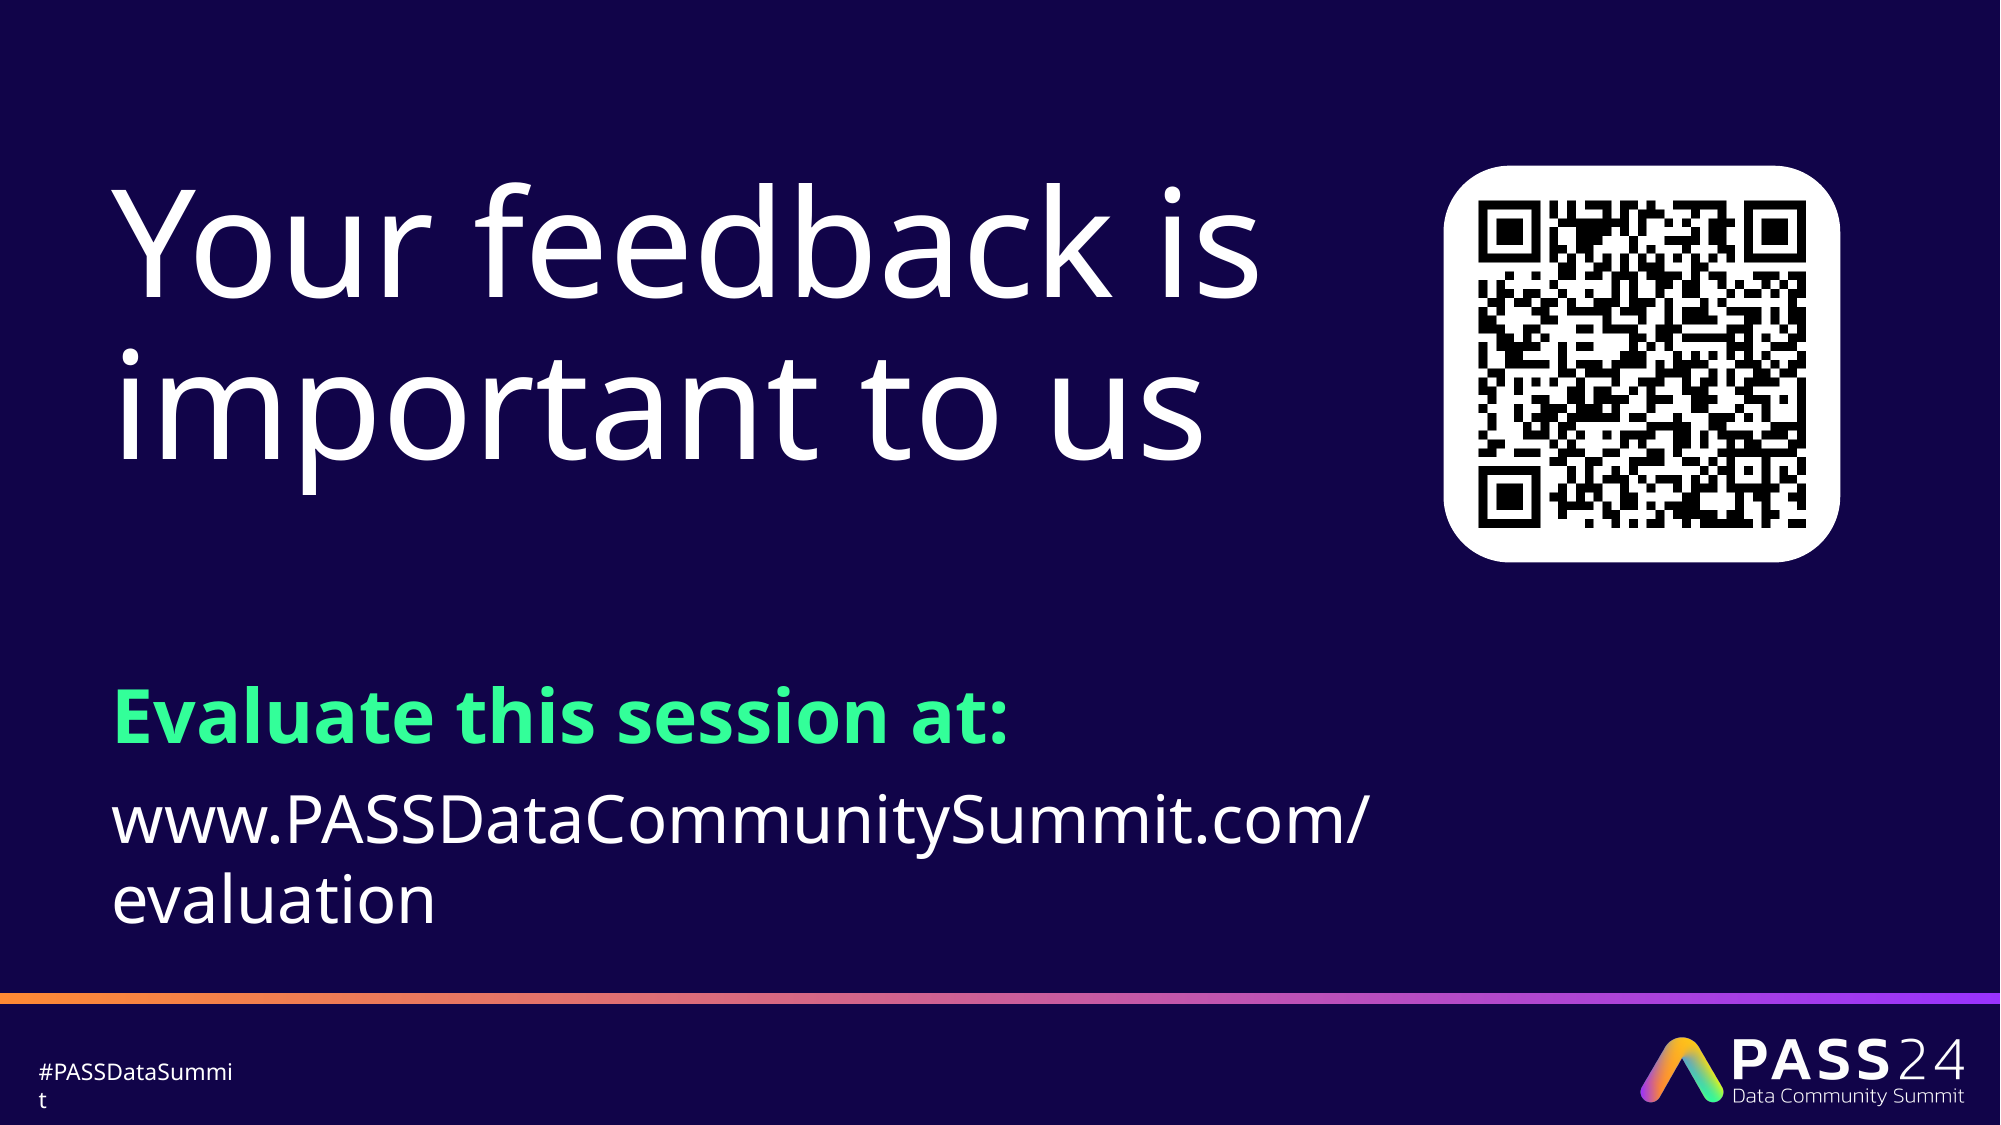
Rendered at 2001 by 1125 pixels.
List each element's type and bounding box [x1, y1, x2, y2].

picture [1443, 165, 1841, 563]
picture [1639, 1036, 1966, 1108]
